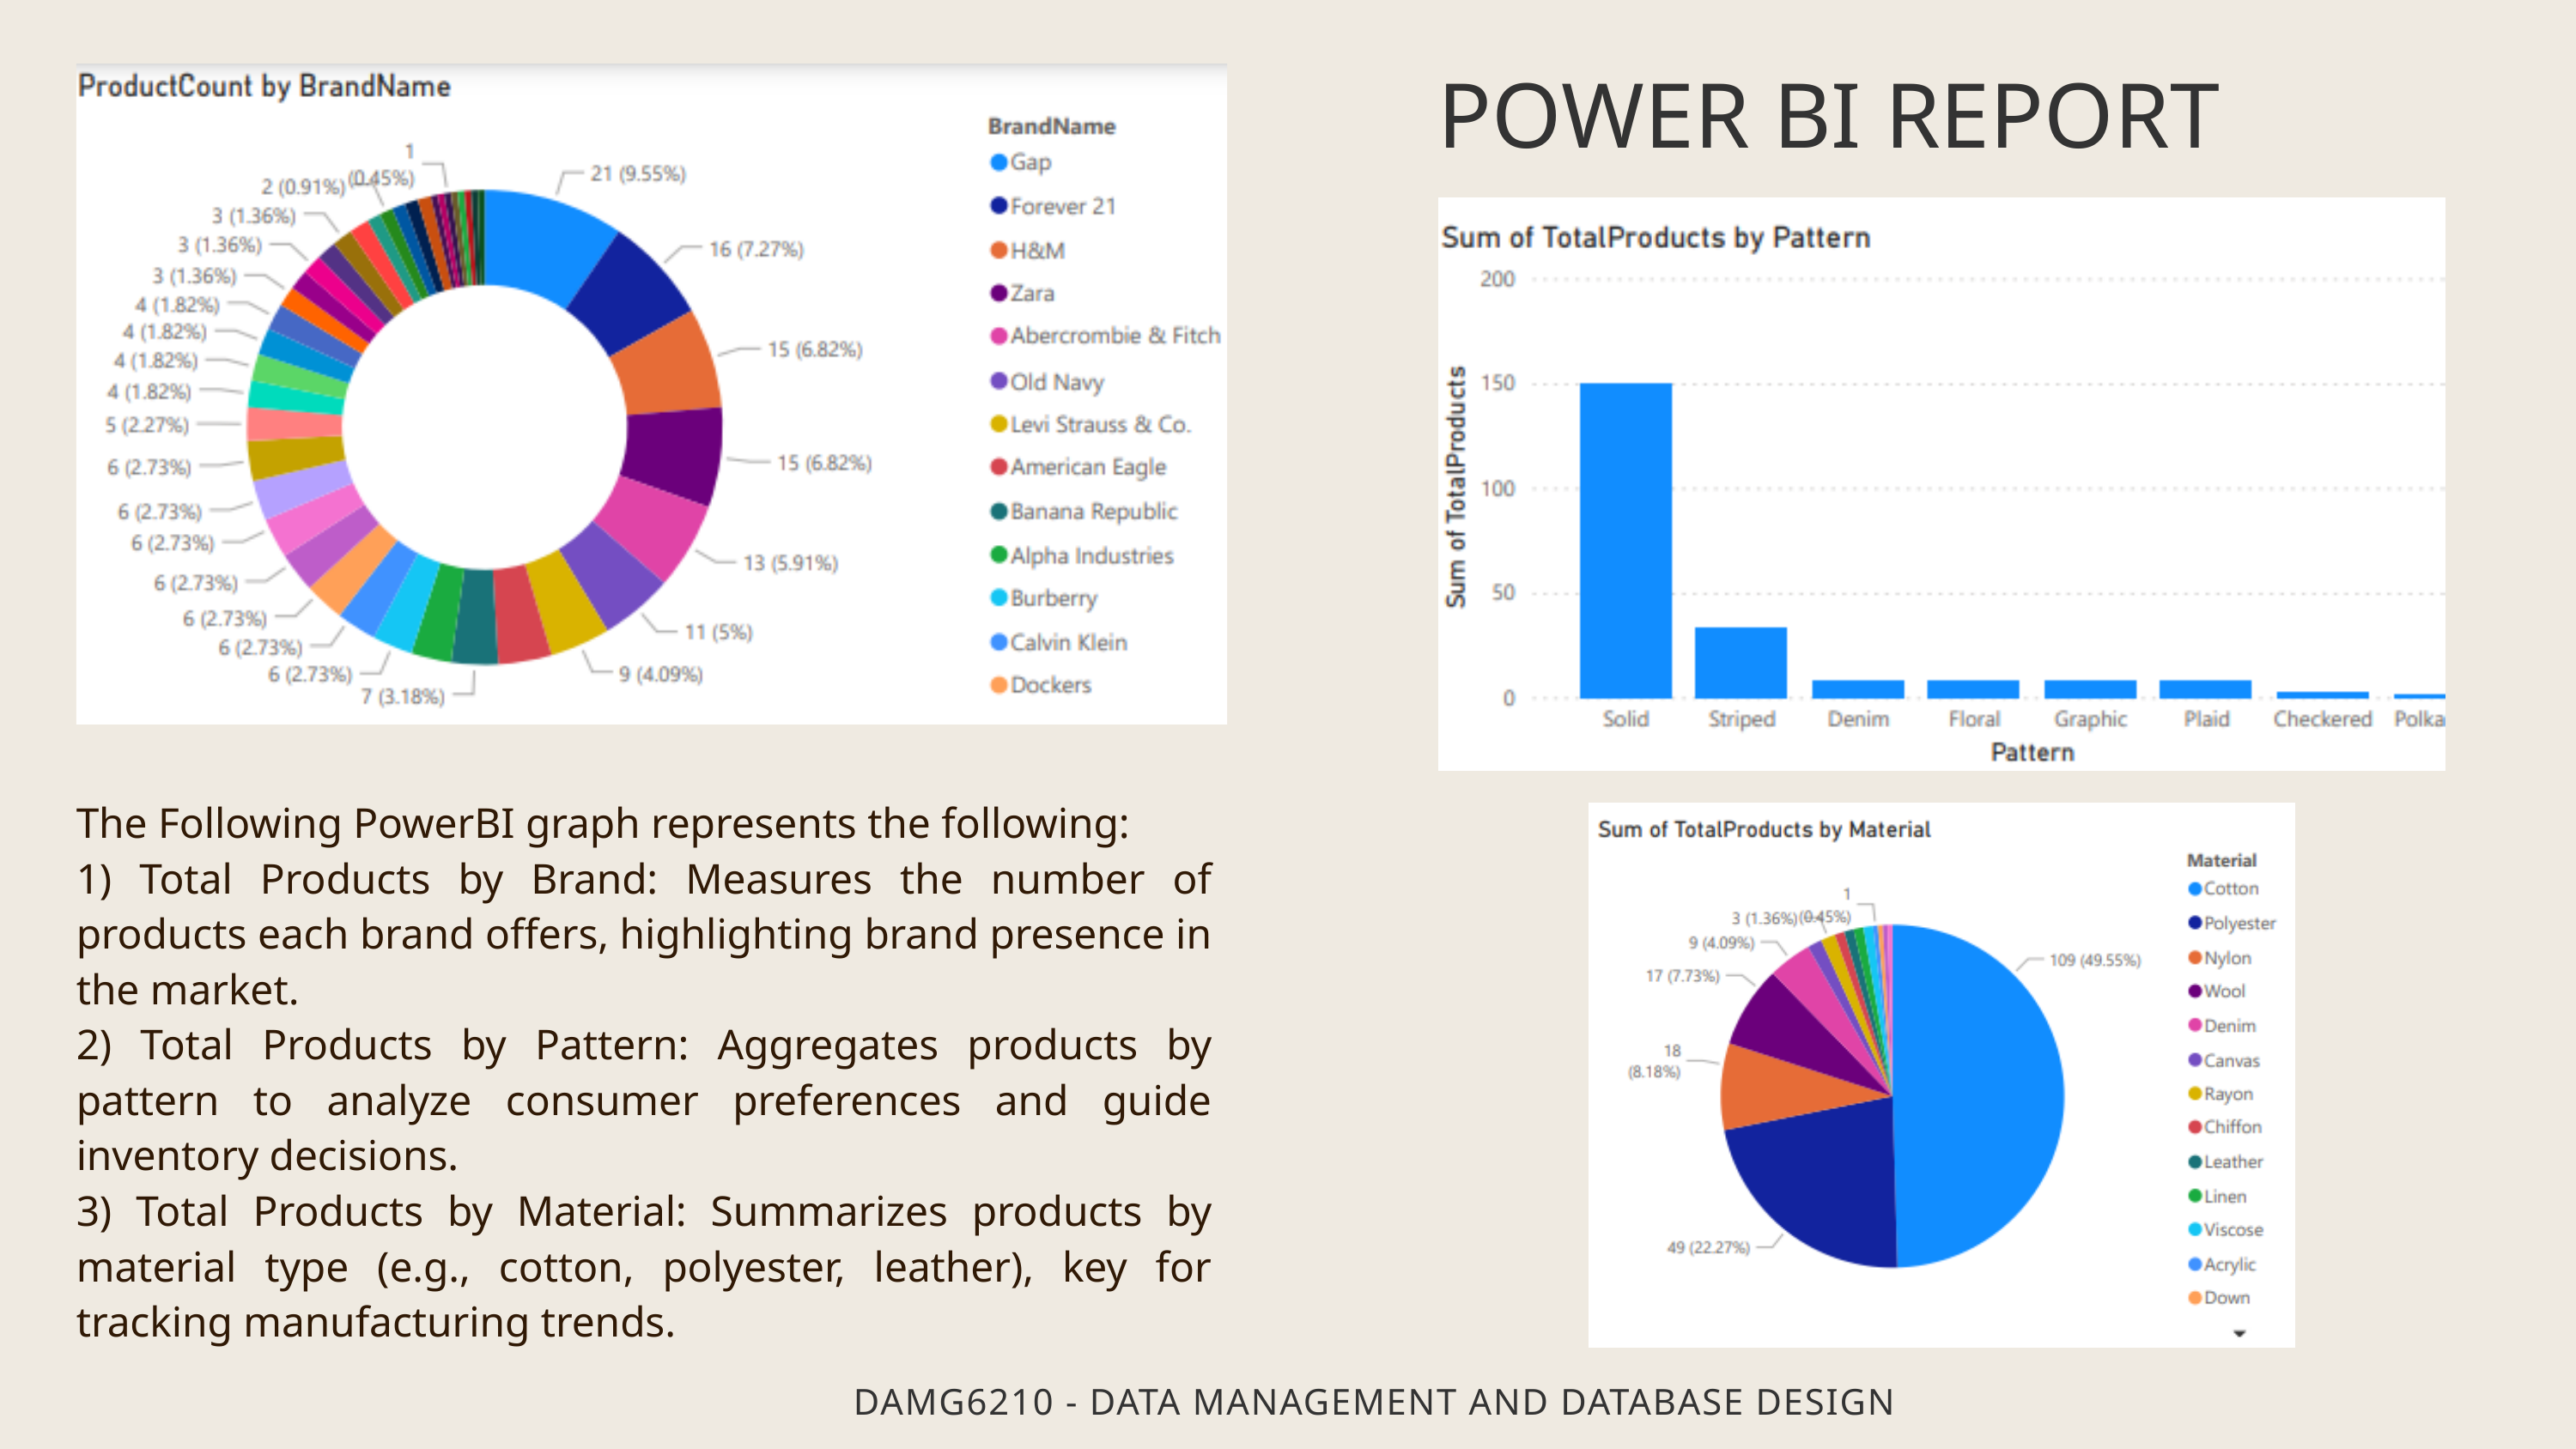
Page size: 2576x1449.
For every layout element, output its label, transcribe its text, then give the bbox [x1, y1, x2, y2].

text_box DAMG6210 - DATA MANAGEMENT AND DATABASE DESIGN [743, 1372, 2006, 1449]
text_box [76, 64, 1228, 724]
text_box POWER BI REPORT [1438, 80, 2576, 167]
text_box [1589, 803, 2295, 1348]
text_box The Following PowerBI graph represents the following: 1) Total Products by Brand: Measures the number of products each brand offers, highlighting brand presence in the market. 2) Total Products by Pattern: Aggregates products by pattern to analyze consumer preferences and guide inventory decisions. 3) Total Products by Material: Summarizes products by material type (e.g., cotton, polyester, leather), key for tracking manufacturing trends. [76, 791, 1213, 1449]
text_box [1437, 197, 2445, 771]
